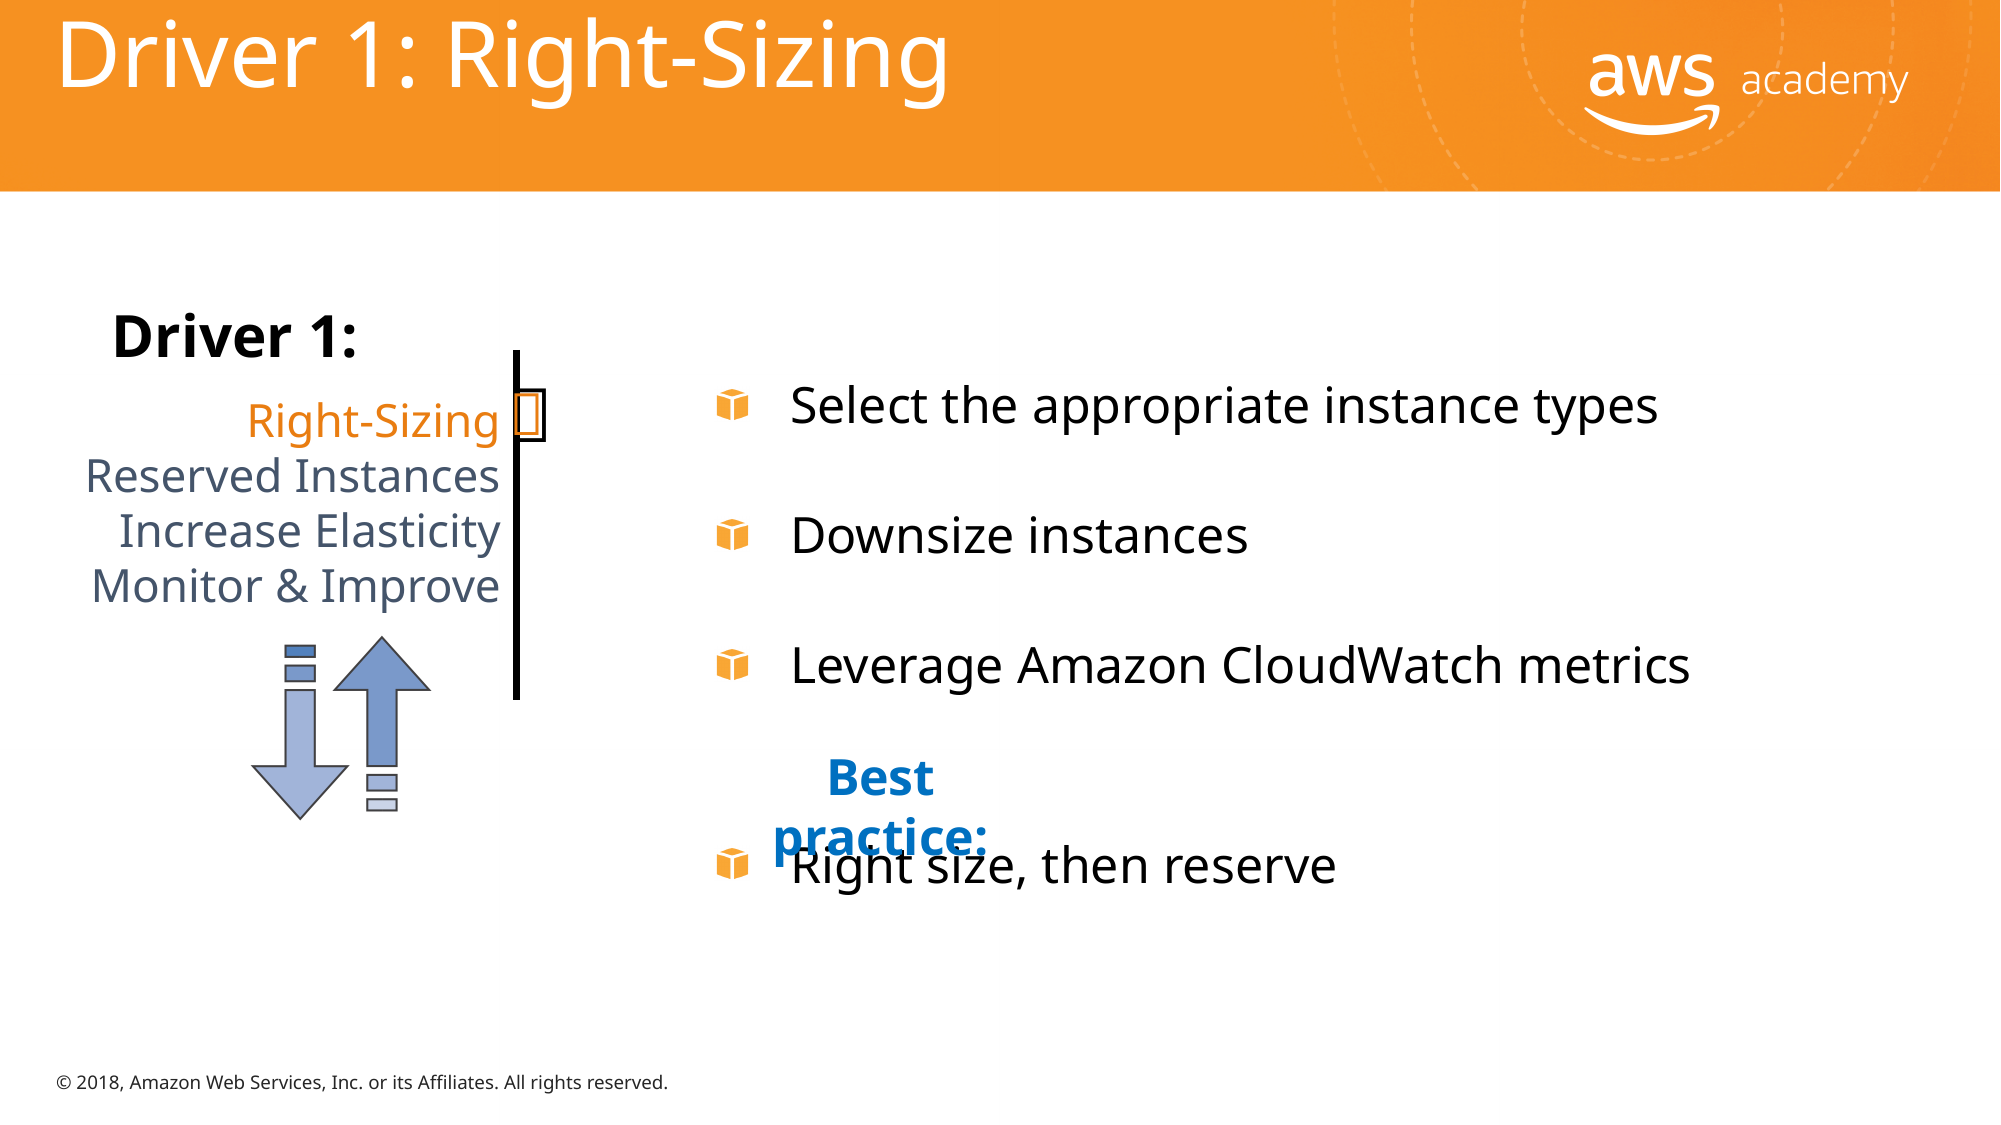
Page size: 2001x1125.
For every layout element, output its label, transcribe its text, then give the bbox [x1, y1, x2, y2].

title Driver 1: Right-Sizing [39, 26, 1863, 189]
text_box Select the appropriate instance types Downsize instances Leverage Amazon CloudWatch metrics Right size, then reserve [699, 306, 1846, 901]
text_box Right-Sizing Reserved Instances Increase Elasticity Monitor & Improve [69, 384, 513, 620]
picture [0, 0, 2000, 1125]
text_box Driver 1: [97, 291, 374, 377]
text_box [482, 359, 581, 466]
text_box Best practice: [699, 738, 1062, 874]
